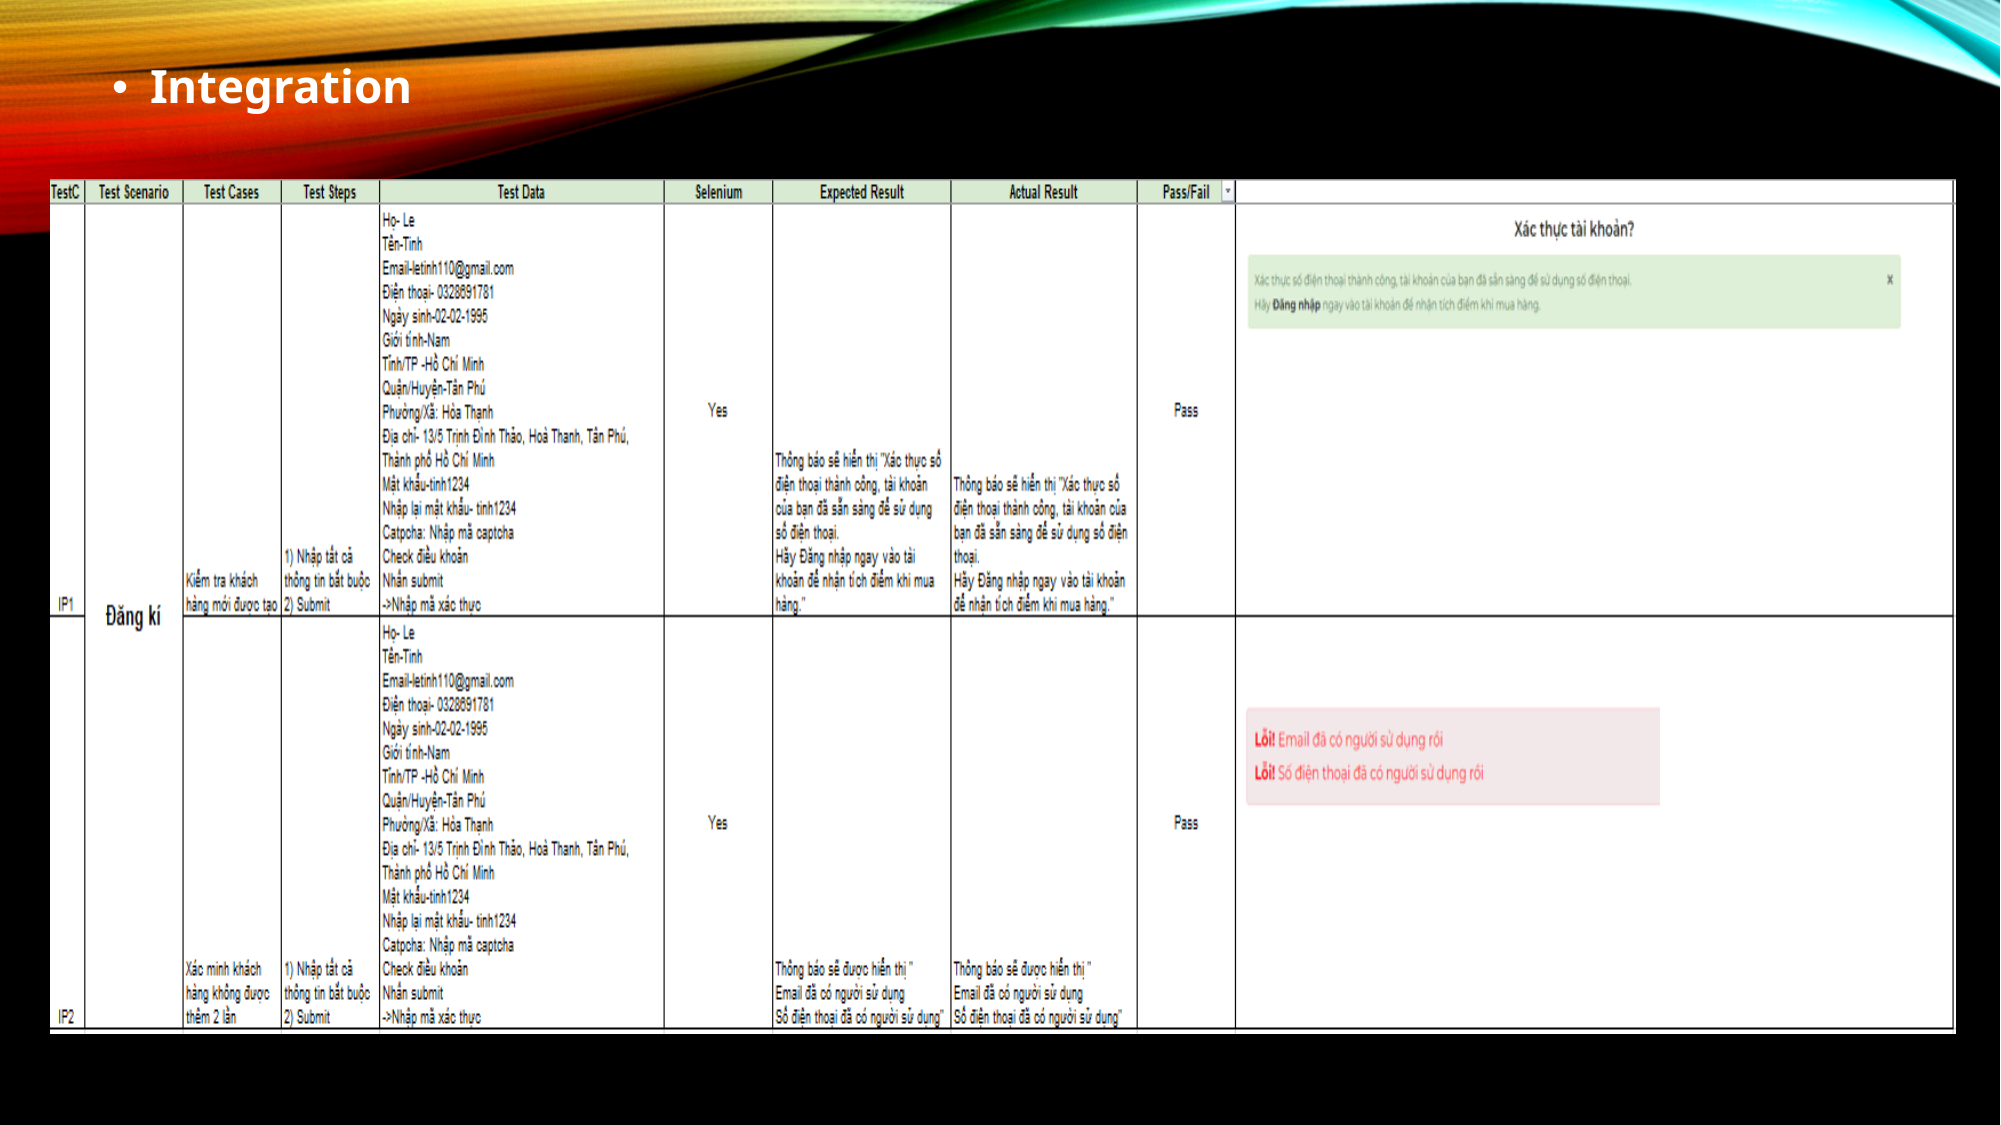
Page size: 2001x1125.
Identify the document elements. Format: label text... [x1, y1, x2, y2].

picture [0, 0, 2000, 1034]
list Integration [97, 56, 1873, 179]
